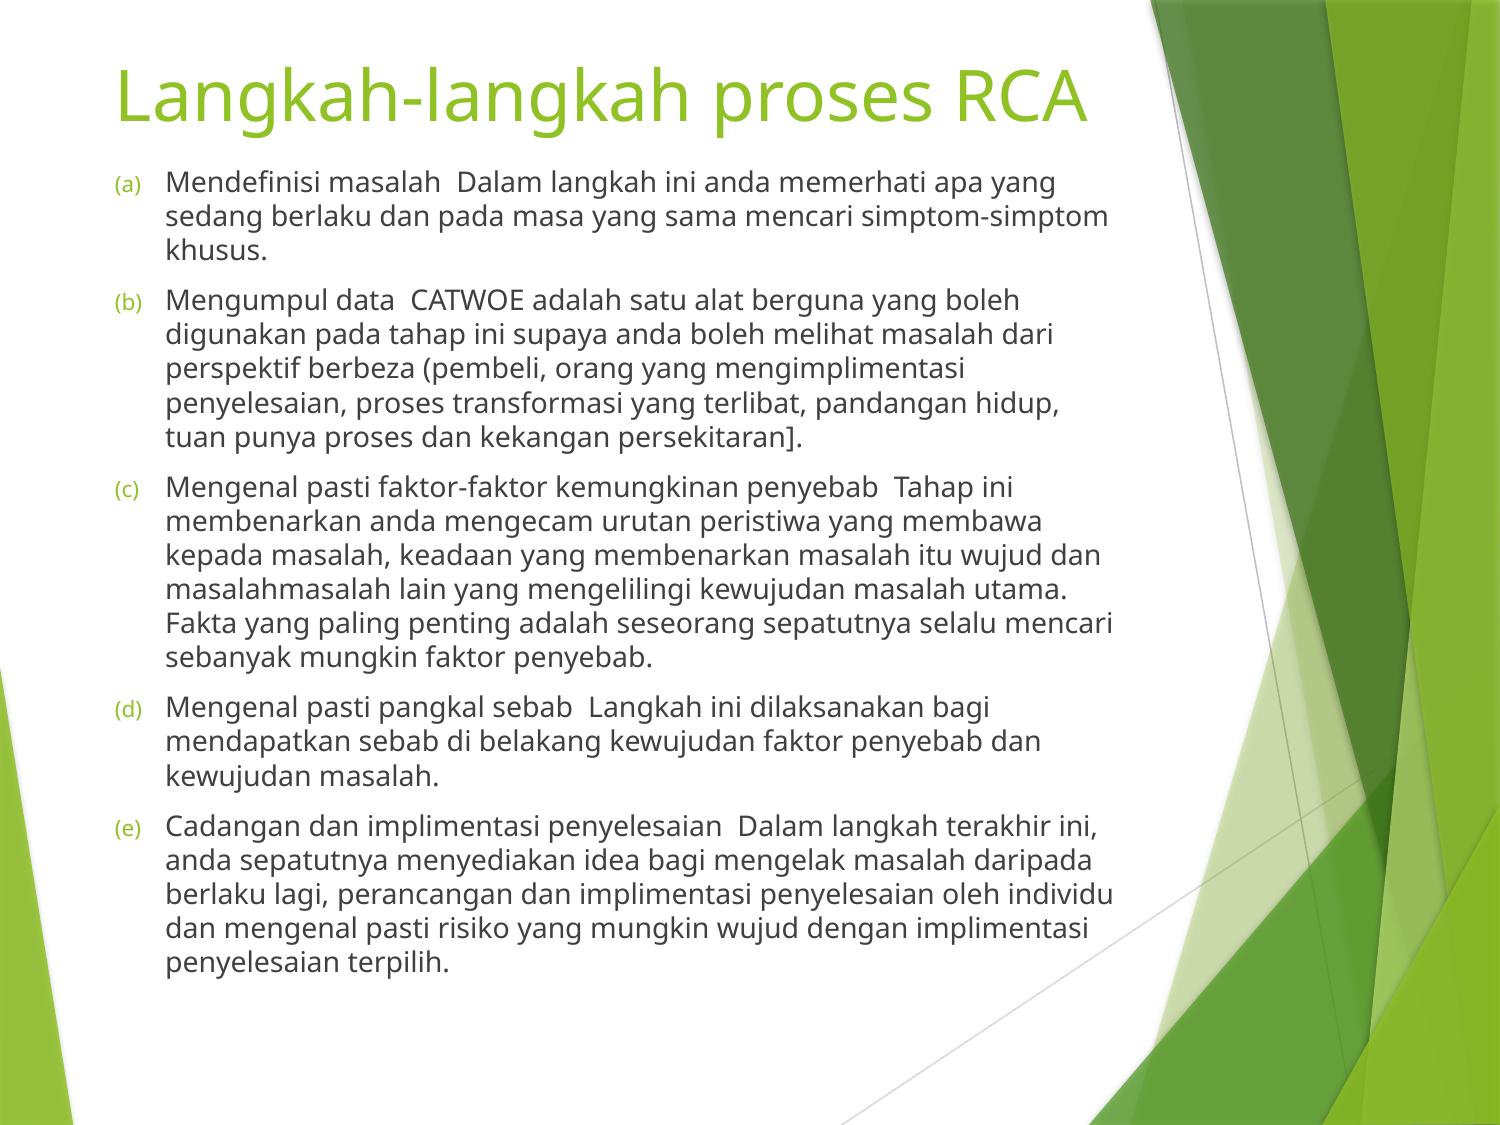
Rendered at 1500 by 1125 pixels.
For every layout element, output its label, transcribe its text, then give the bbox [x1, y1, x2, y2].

list Mendefinisi masalah Dalam langkah ini anda memerhati apa yang sedang berlaku dan pada masa yang sama mencari simptom-simptom khusus. Mengumpul data CATWOE adalah satu alat berguna yang boleh digunakan pada tahap ini supaya anda boleh melihat masalah dari perspektif berbeza (pembeli, orang yang mengimplimentasi penyelesaian, proses transformasi yang terlibat, pandangan hidup, tuan punya proses dan kekangan persekitaran]. Mengenal pasti faktor-faktor kemungkinan penyebab Tahap ini membenarkan anda mengecam urutan peristiwa yang membawa kepada masalah, keadaan yang membenarkan masalah itu wujud dan masalahmasalah lain yang mengelilingi kewujudan masalah utama. Fakta yang paling penting adalah seseorang sepatutnya selalu mencari sebanyak mungkin faktor penyebab. Mengenal pasti pangkal sebab Langkah ini dilaksanakan bagi mendapatkan sebab di belakang kewujudan faktor penyebab dan kewujudan masalah. Cadangan dan implimentasi penyelesaian Dalam langkah terakhir ini, anda sepatutnya menyediakan idea bagi mengelak masalah daripada berlaku lagi, perancangan dan implimentasi penyelesaian oleh individu dan mengenal pasti risiko yang mungkin wujud dengan implimentasi penyelesaian terpilih. [99, 156, 1142, 991]
title Langkah-langkah proses RCA [99, 43, 1142, 145]
